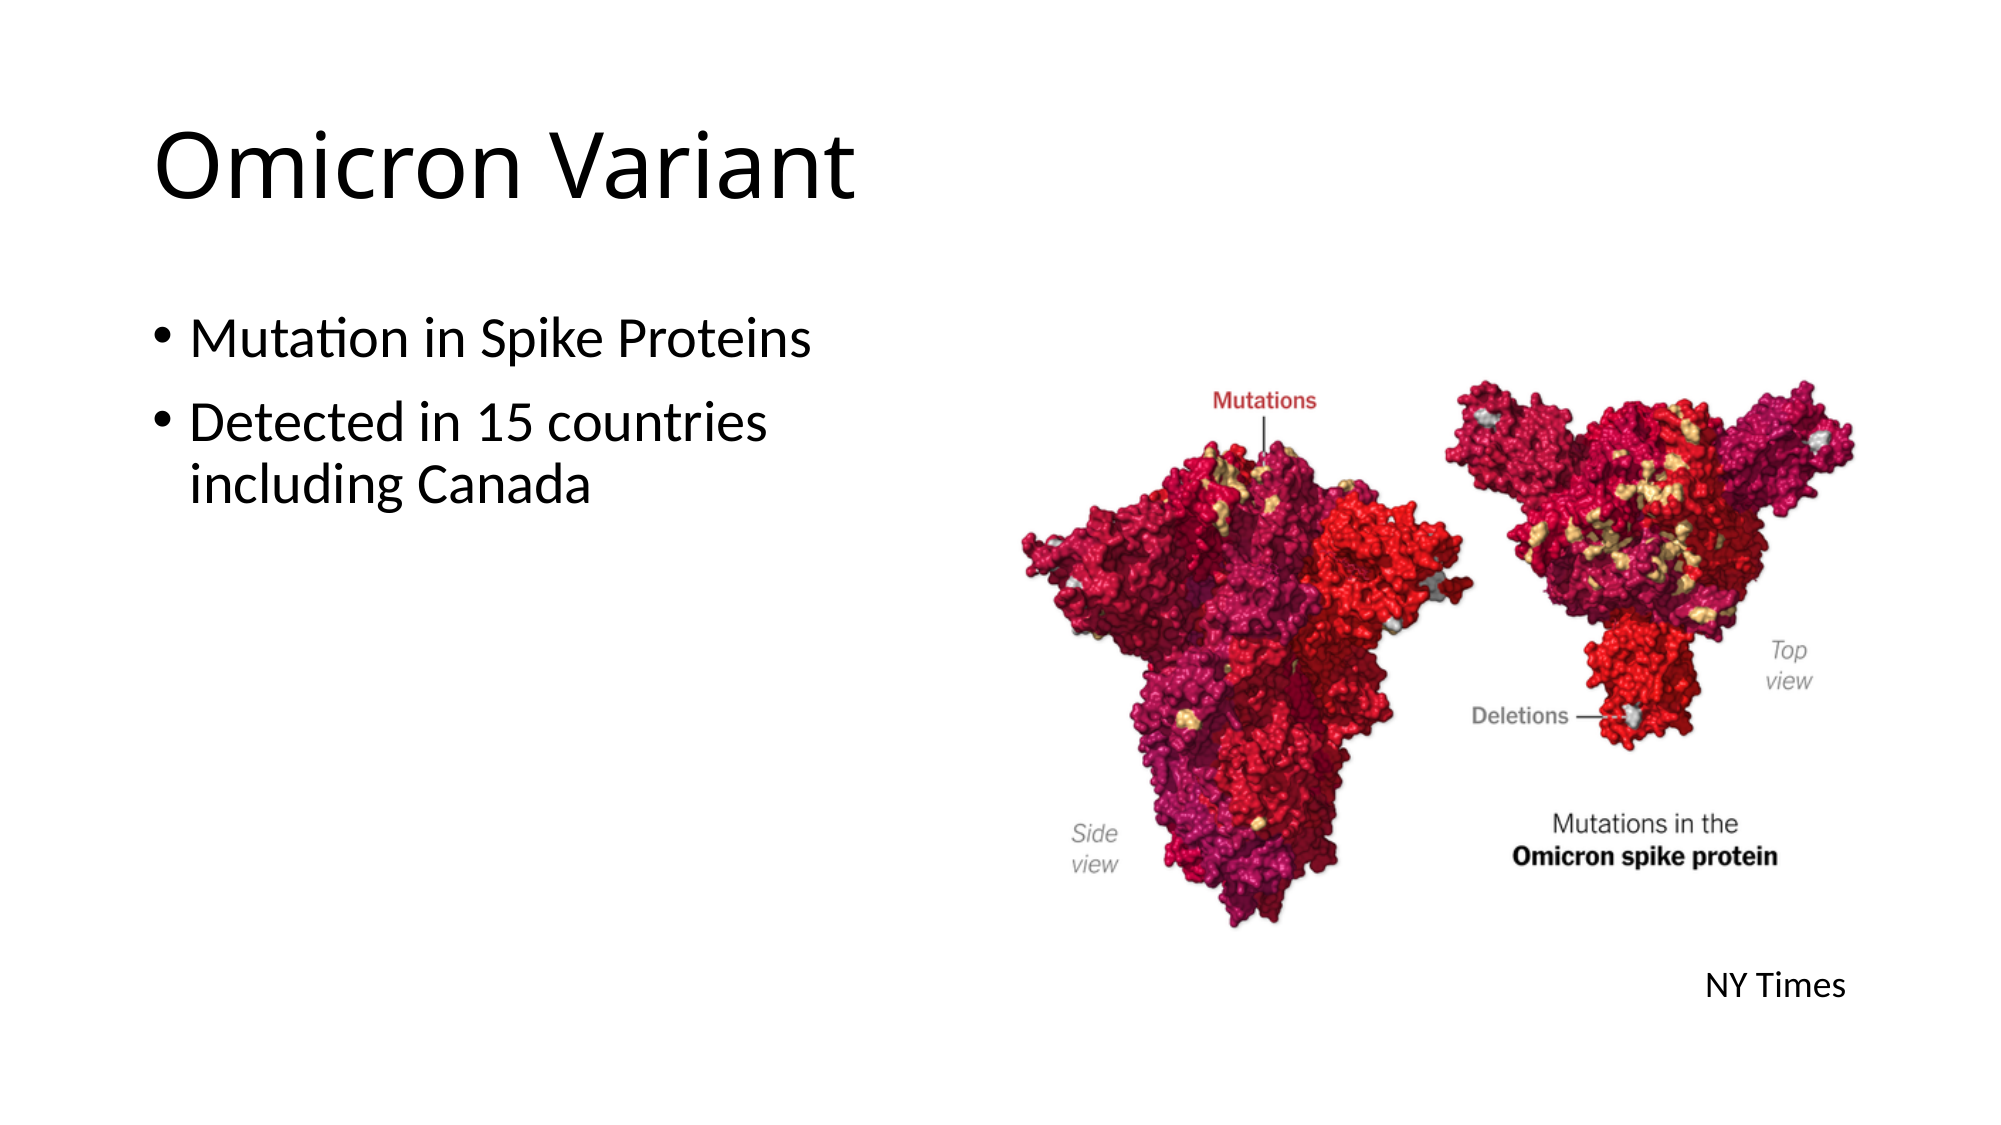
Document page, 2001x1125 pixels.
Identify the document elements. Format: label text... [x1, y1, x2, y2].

title Omicron Variant [137, 59, 1863, 278]
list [1012, 373, 1863, 939]
list Mutation in Spike Proteins Detected in 15 countries including Canada [137, 299, 988, 1014]
text_box NY Times [1690, 952, 1862, 1013]
